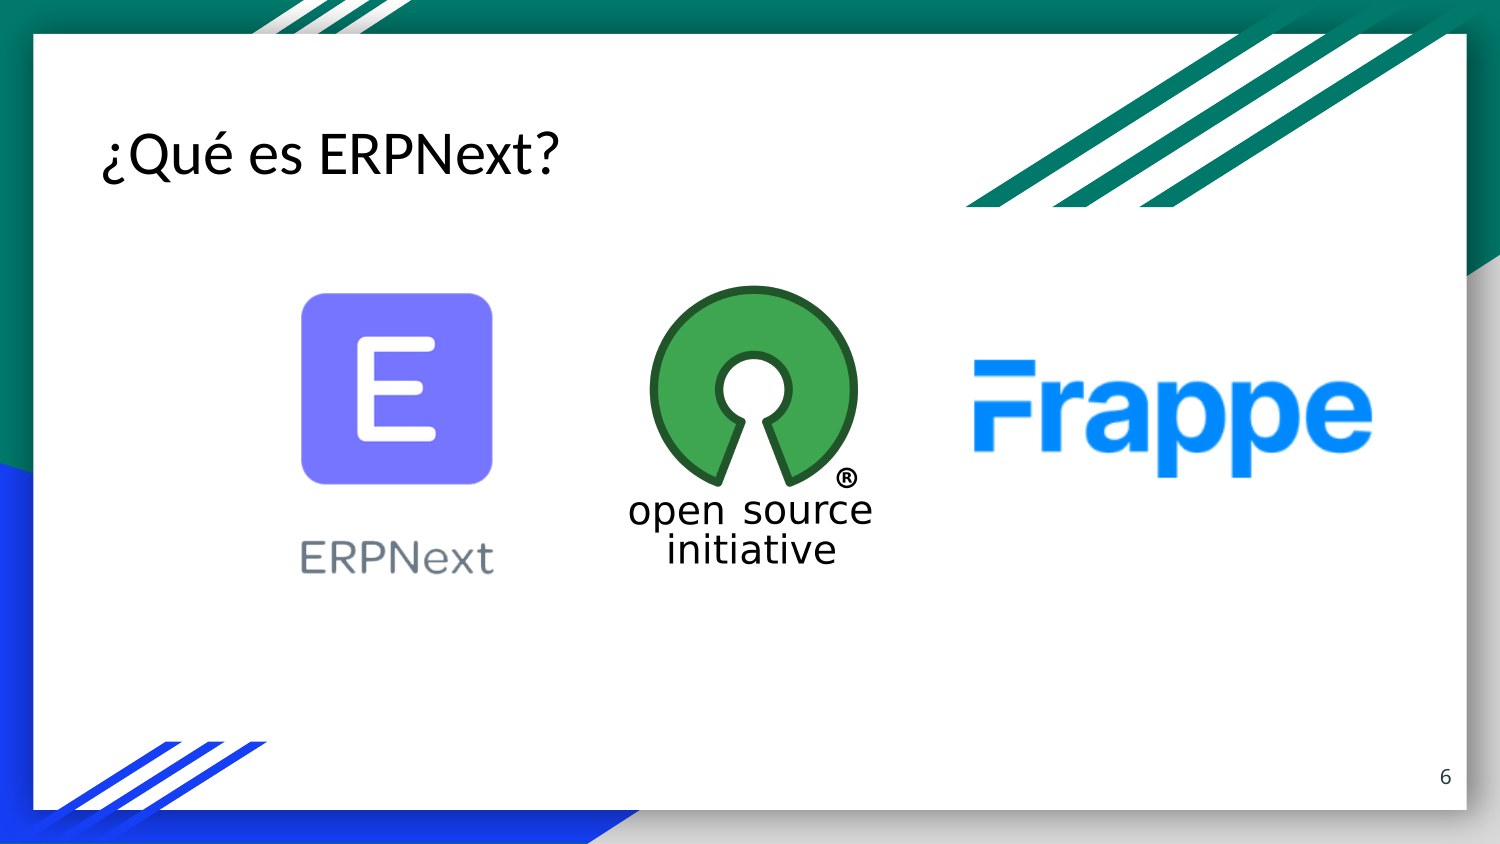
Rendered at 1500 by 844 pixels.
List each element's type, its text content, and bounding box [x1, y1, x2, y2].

picture [210, 247, 585, 622]
picture [617, 247, 883, 622]
text_box ¿Qué es ERPNext? [85, 97, 595, 207]
slide_number ‹#› [1376, 745, 1467, 810]
picture [915, 313, 1438, 530]
